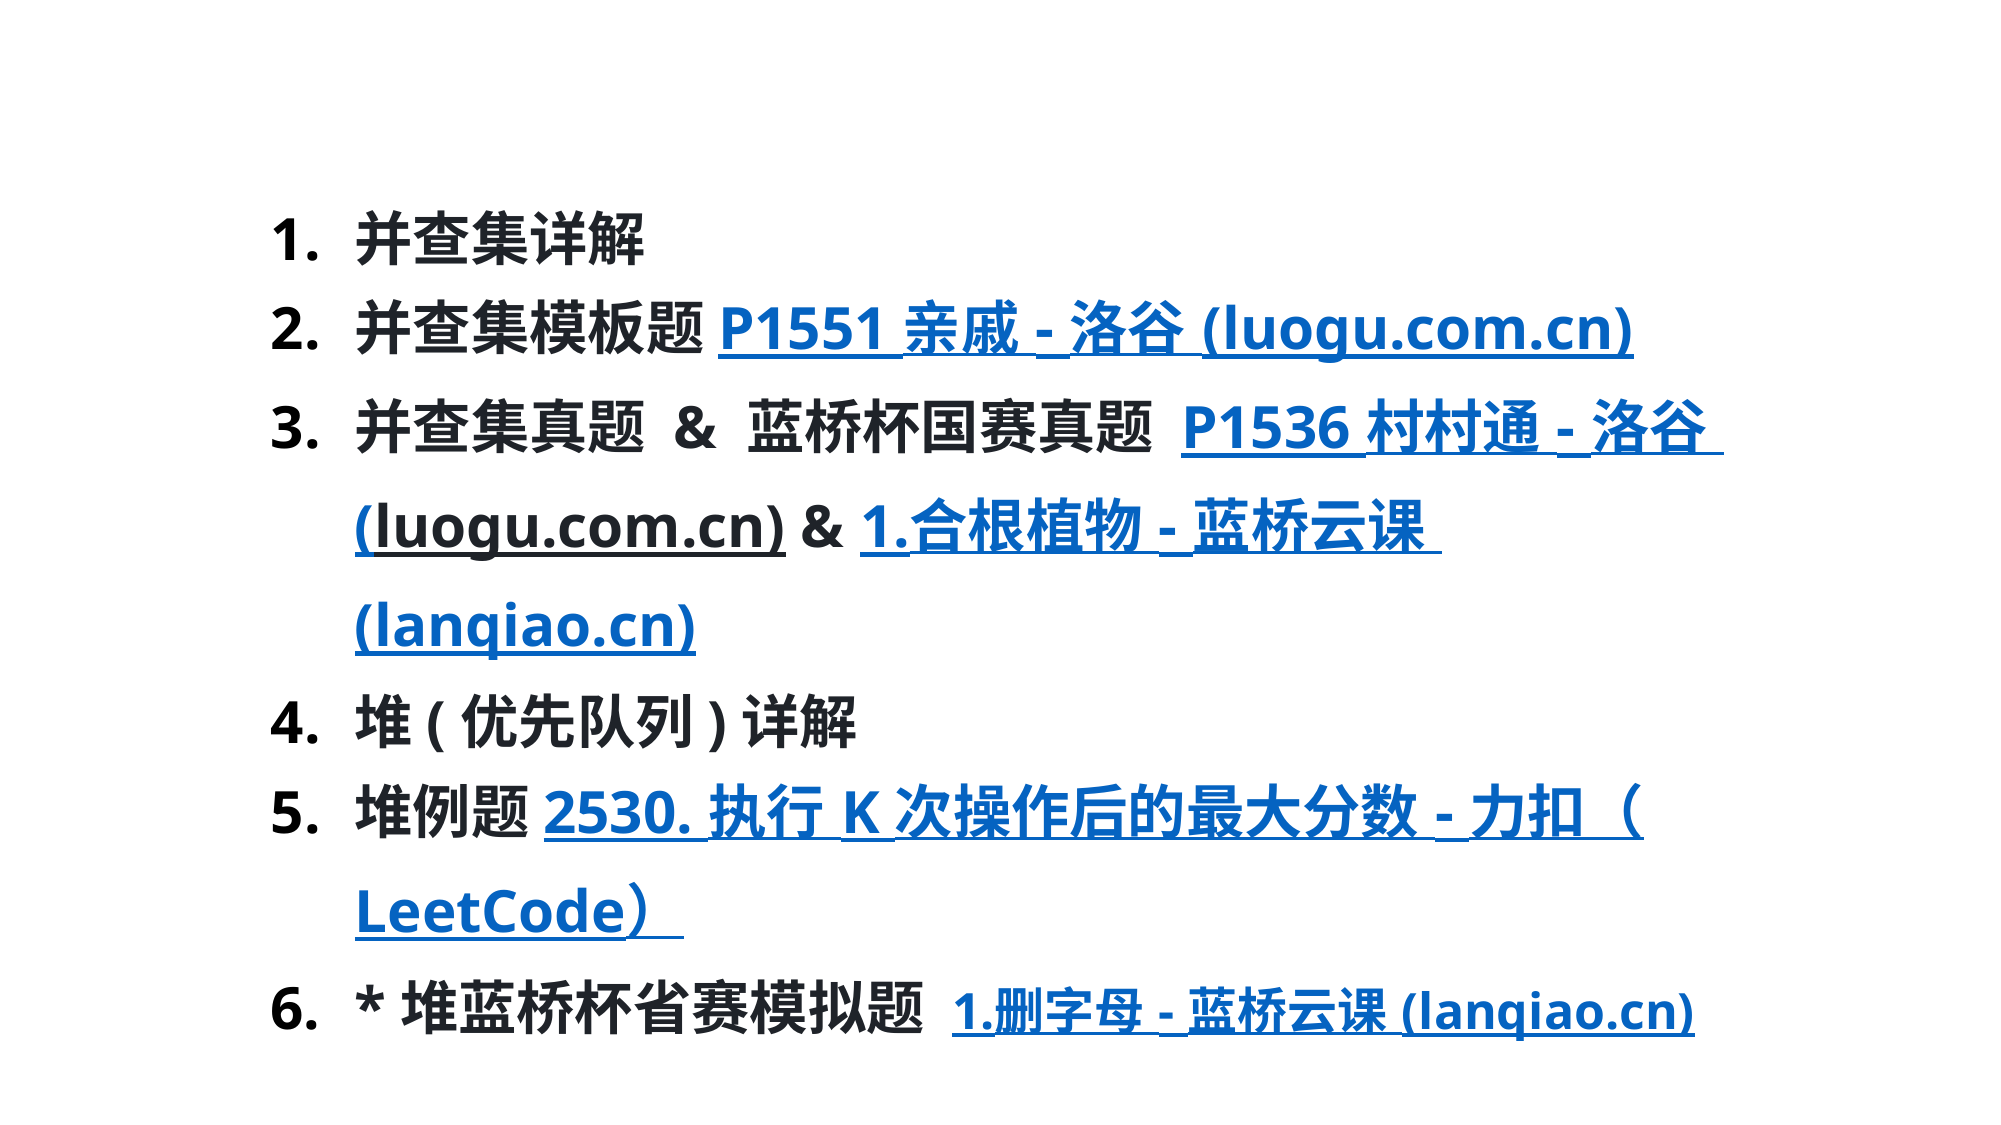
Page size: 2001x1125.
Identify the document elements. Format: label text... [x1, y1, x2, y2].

list 并查集详解 并查集模板题P1551 亲戚 - 洛谷 (luogu.com.cn) 并查集真题 & 蓝桥杯国赛真题 P1536 村村通 - 洛谷 (luogu.com.cn) & 1.合根植物 - 蓝桥云课 (lanqiao.cn) 堆(优先队列)详解 堆例题2530. 执行 K 次操作后的最大分数 - 力扣（LeetCode） *堆蓝桥杯省赛模拟题 1.删字母 - 蓝桥云课 (lanqiao.cn) [269, 261, 1730, 963]
